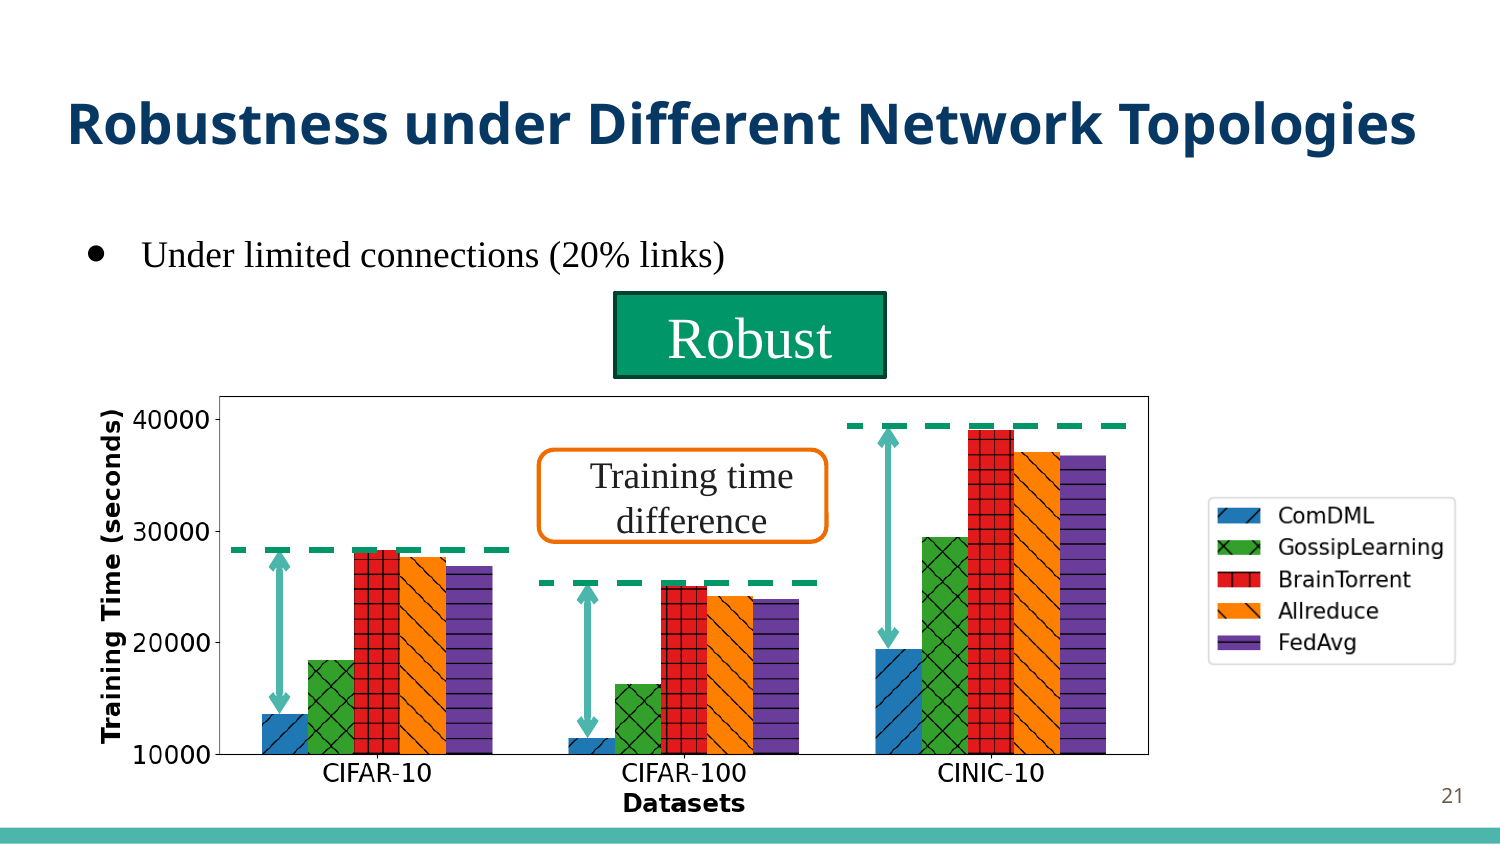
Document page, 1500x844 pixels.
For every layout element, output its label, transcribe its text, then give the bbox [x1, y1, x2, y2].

list Under limited connections (20% links) [51, 207, 1449, 750]
title Robustness under Different Network Topologies [51, 72, 1449, 189]
slide_number 21 [1389, 764, 1480, 830]
text_box Robust [613, 291, 887, 379]
picture [91, 387, 1156, 827]
picture [1203, 491, 1465, 669]
